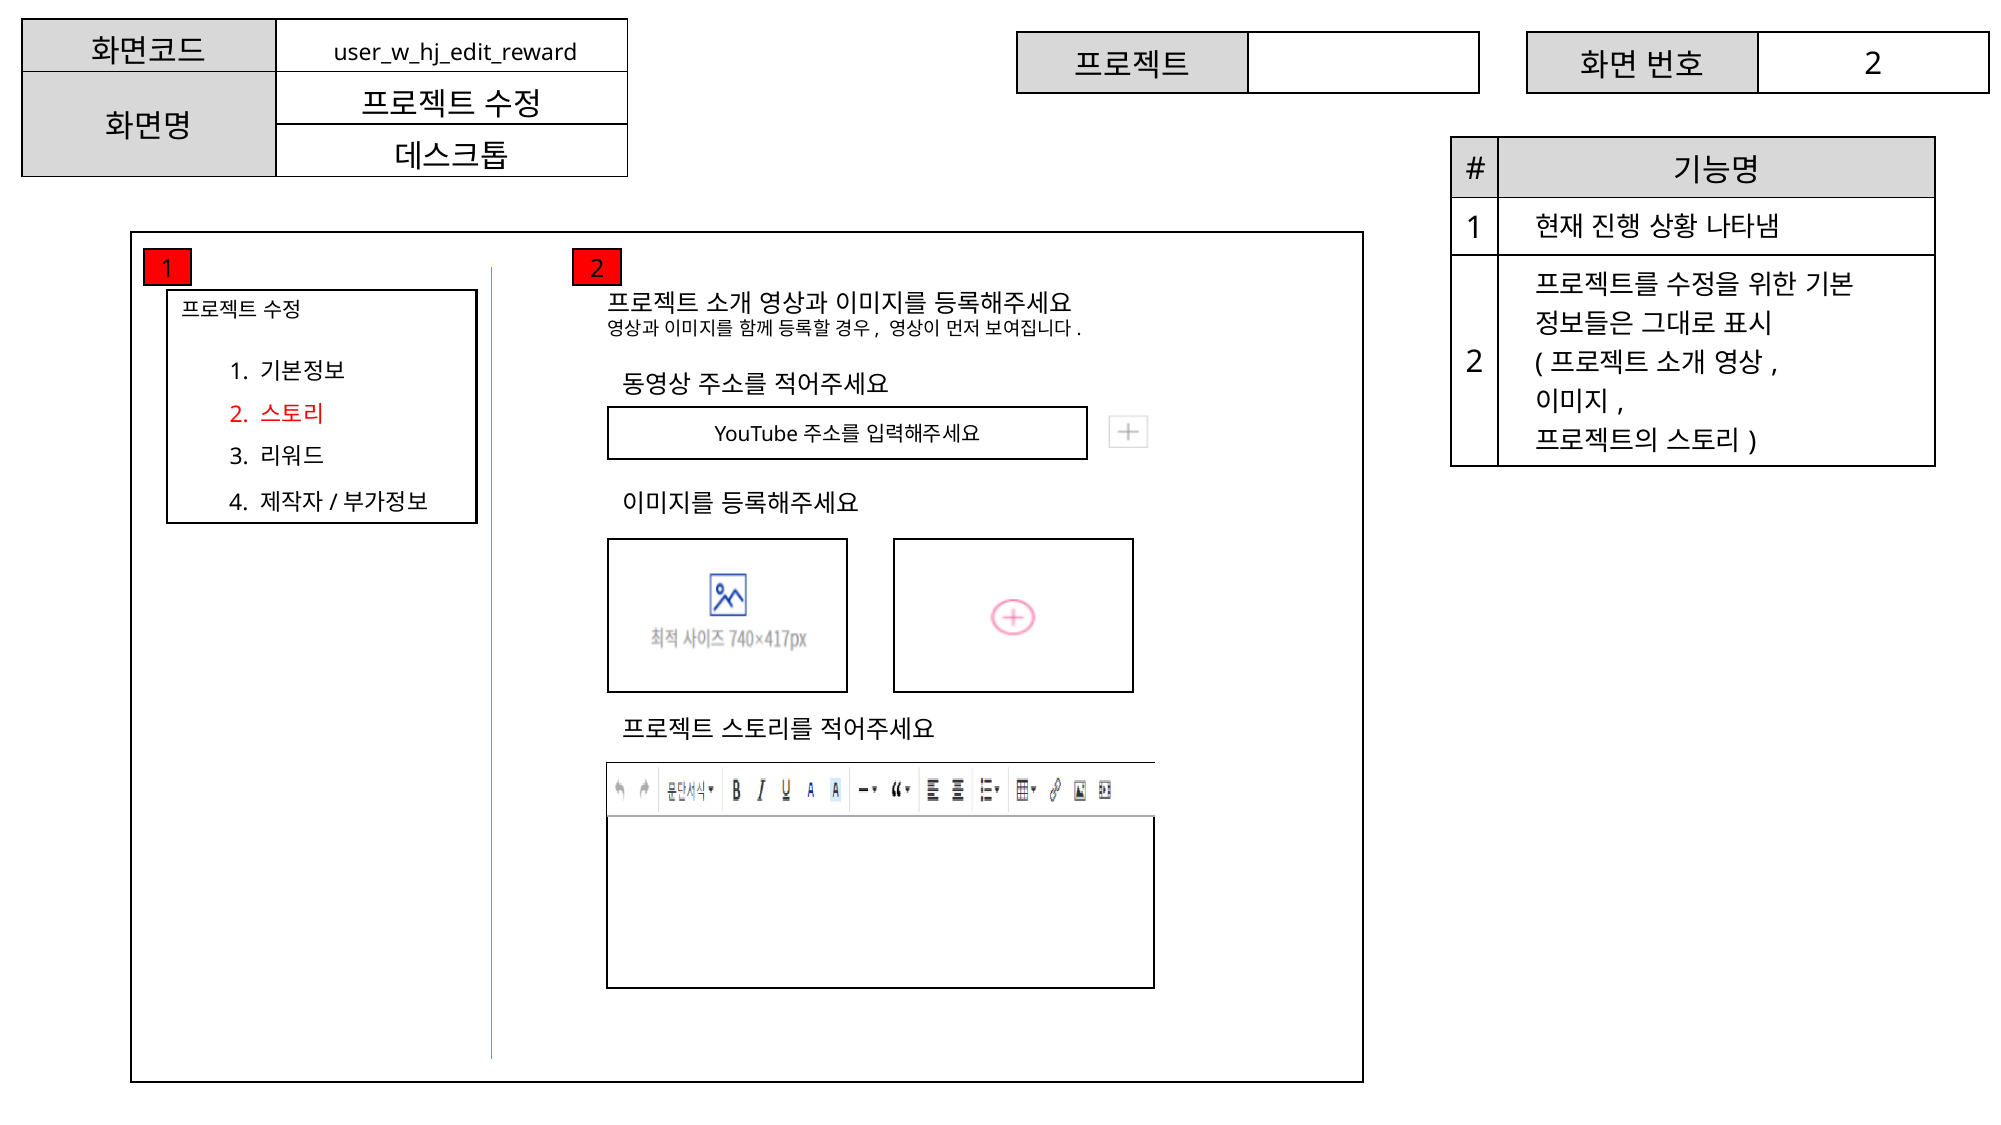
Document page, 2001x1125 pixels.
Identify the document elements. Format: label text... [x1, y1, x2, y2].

table_cell 2 [1452, 256, 1497, 465]
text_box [573, 249, 1291, 988]
table_header 화면 번호 [1528, 33, 1757, 92]
table_cell 프로젝트 수정 [277, 72, 627, 123]
table_header 프로젝트 [1018, 33, 1247, 92]
table_cell 현재 진행 상황 나타냄 [1499, 198, 1934, 254]
table_cell 데스크톱 [277, 125, 627, 176]
table_header 기능명 [1499, 138, 1934, 197]
table_header 화면코드 [23, 20, 275, 71]
table_header 2 [1759, 33, 1988, 92]
text_box [130, 231, 1364, 1083]
table_header user_w_hj_edit_reward [277, 20, 627, 71]
table_cell 화면명 [23, 72, 275, 176]
table_header # [1452, 138, 1497, 197]
table_cell 1 [1452, 198, 1497, 254]
table_cell 프로젝트를 수정을 위한 기본 정보들은 그대로 표시 (프로젝트 소개 영상, 이미지, 프로젝트의 스토리) [1499, 256, 1934, 465]
table_header [1249, 33, 1478, 92]
